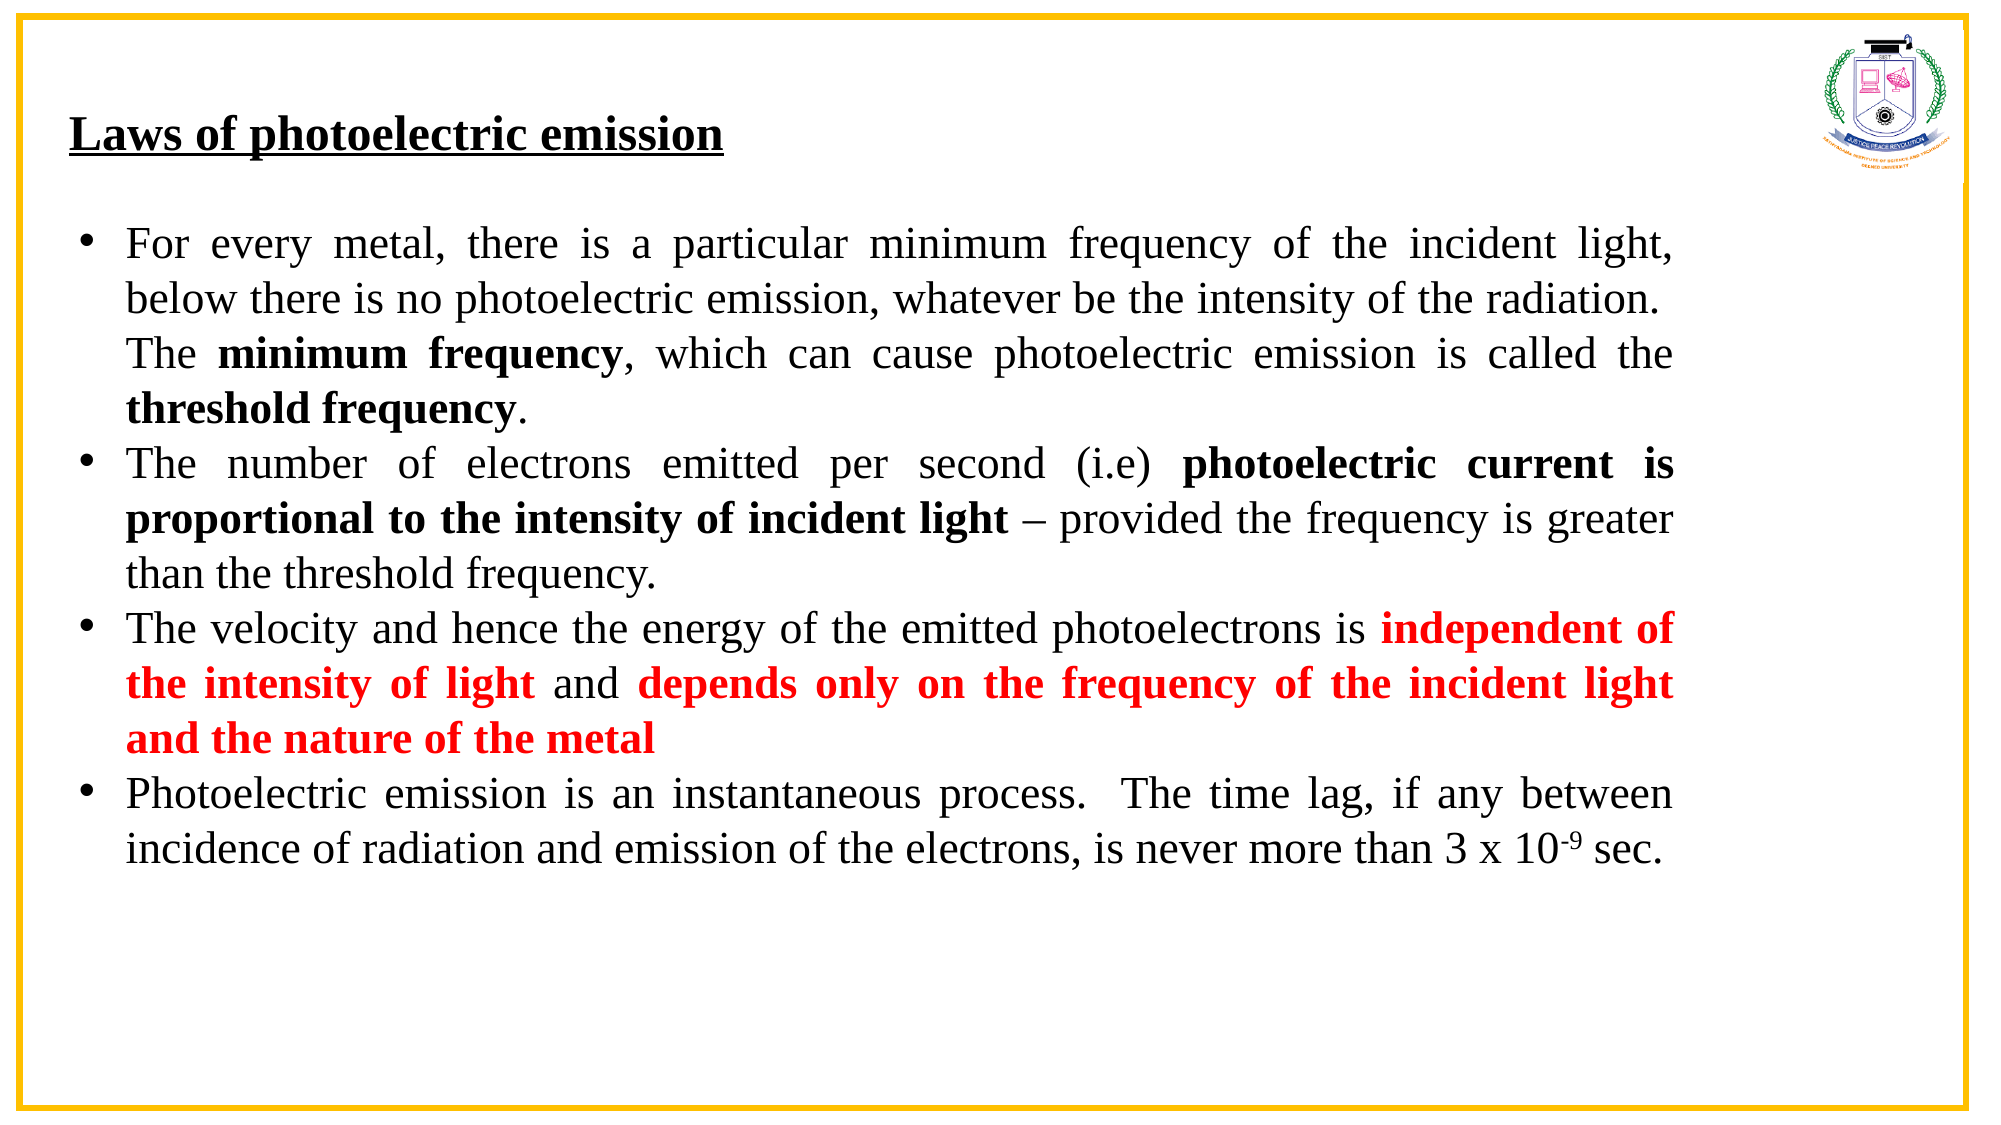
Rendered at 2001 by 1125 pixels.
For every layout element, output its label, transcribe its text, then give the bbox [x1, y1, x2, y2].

text_box [18, 16, 1967, 1109]
picture [1806, 30, 1964, 183]
text_box For every metal, there is a particular minimum frequency of the incident light, below there is no photoelectric emission, whatever be the intensity of the radiation. The minimum frequency, which can cause photoelectric emission is called the threshold frequency. The number of electrons emitted per second (i.e) photoelectric current is proportional to the intensity of incident light – provided the frequency is greater than the threshold frequency. The velocity and hence the energy of the emitted photoelectrons is independent of the intensity of light and depends only on the frequency of the incident light and the nature of the metal Photoelectric emission is an instantaneous process. The time lag, if any between incidence of radiation and emission of the electrons, is never more than 3 x 10-9 sec. [63, 205, 1690, 880]
text_box Laws of photoelectric emission [54, 93, 789, 168]
